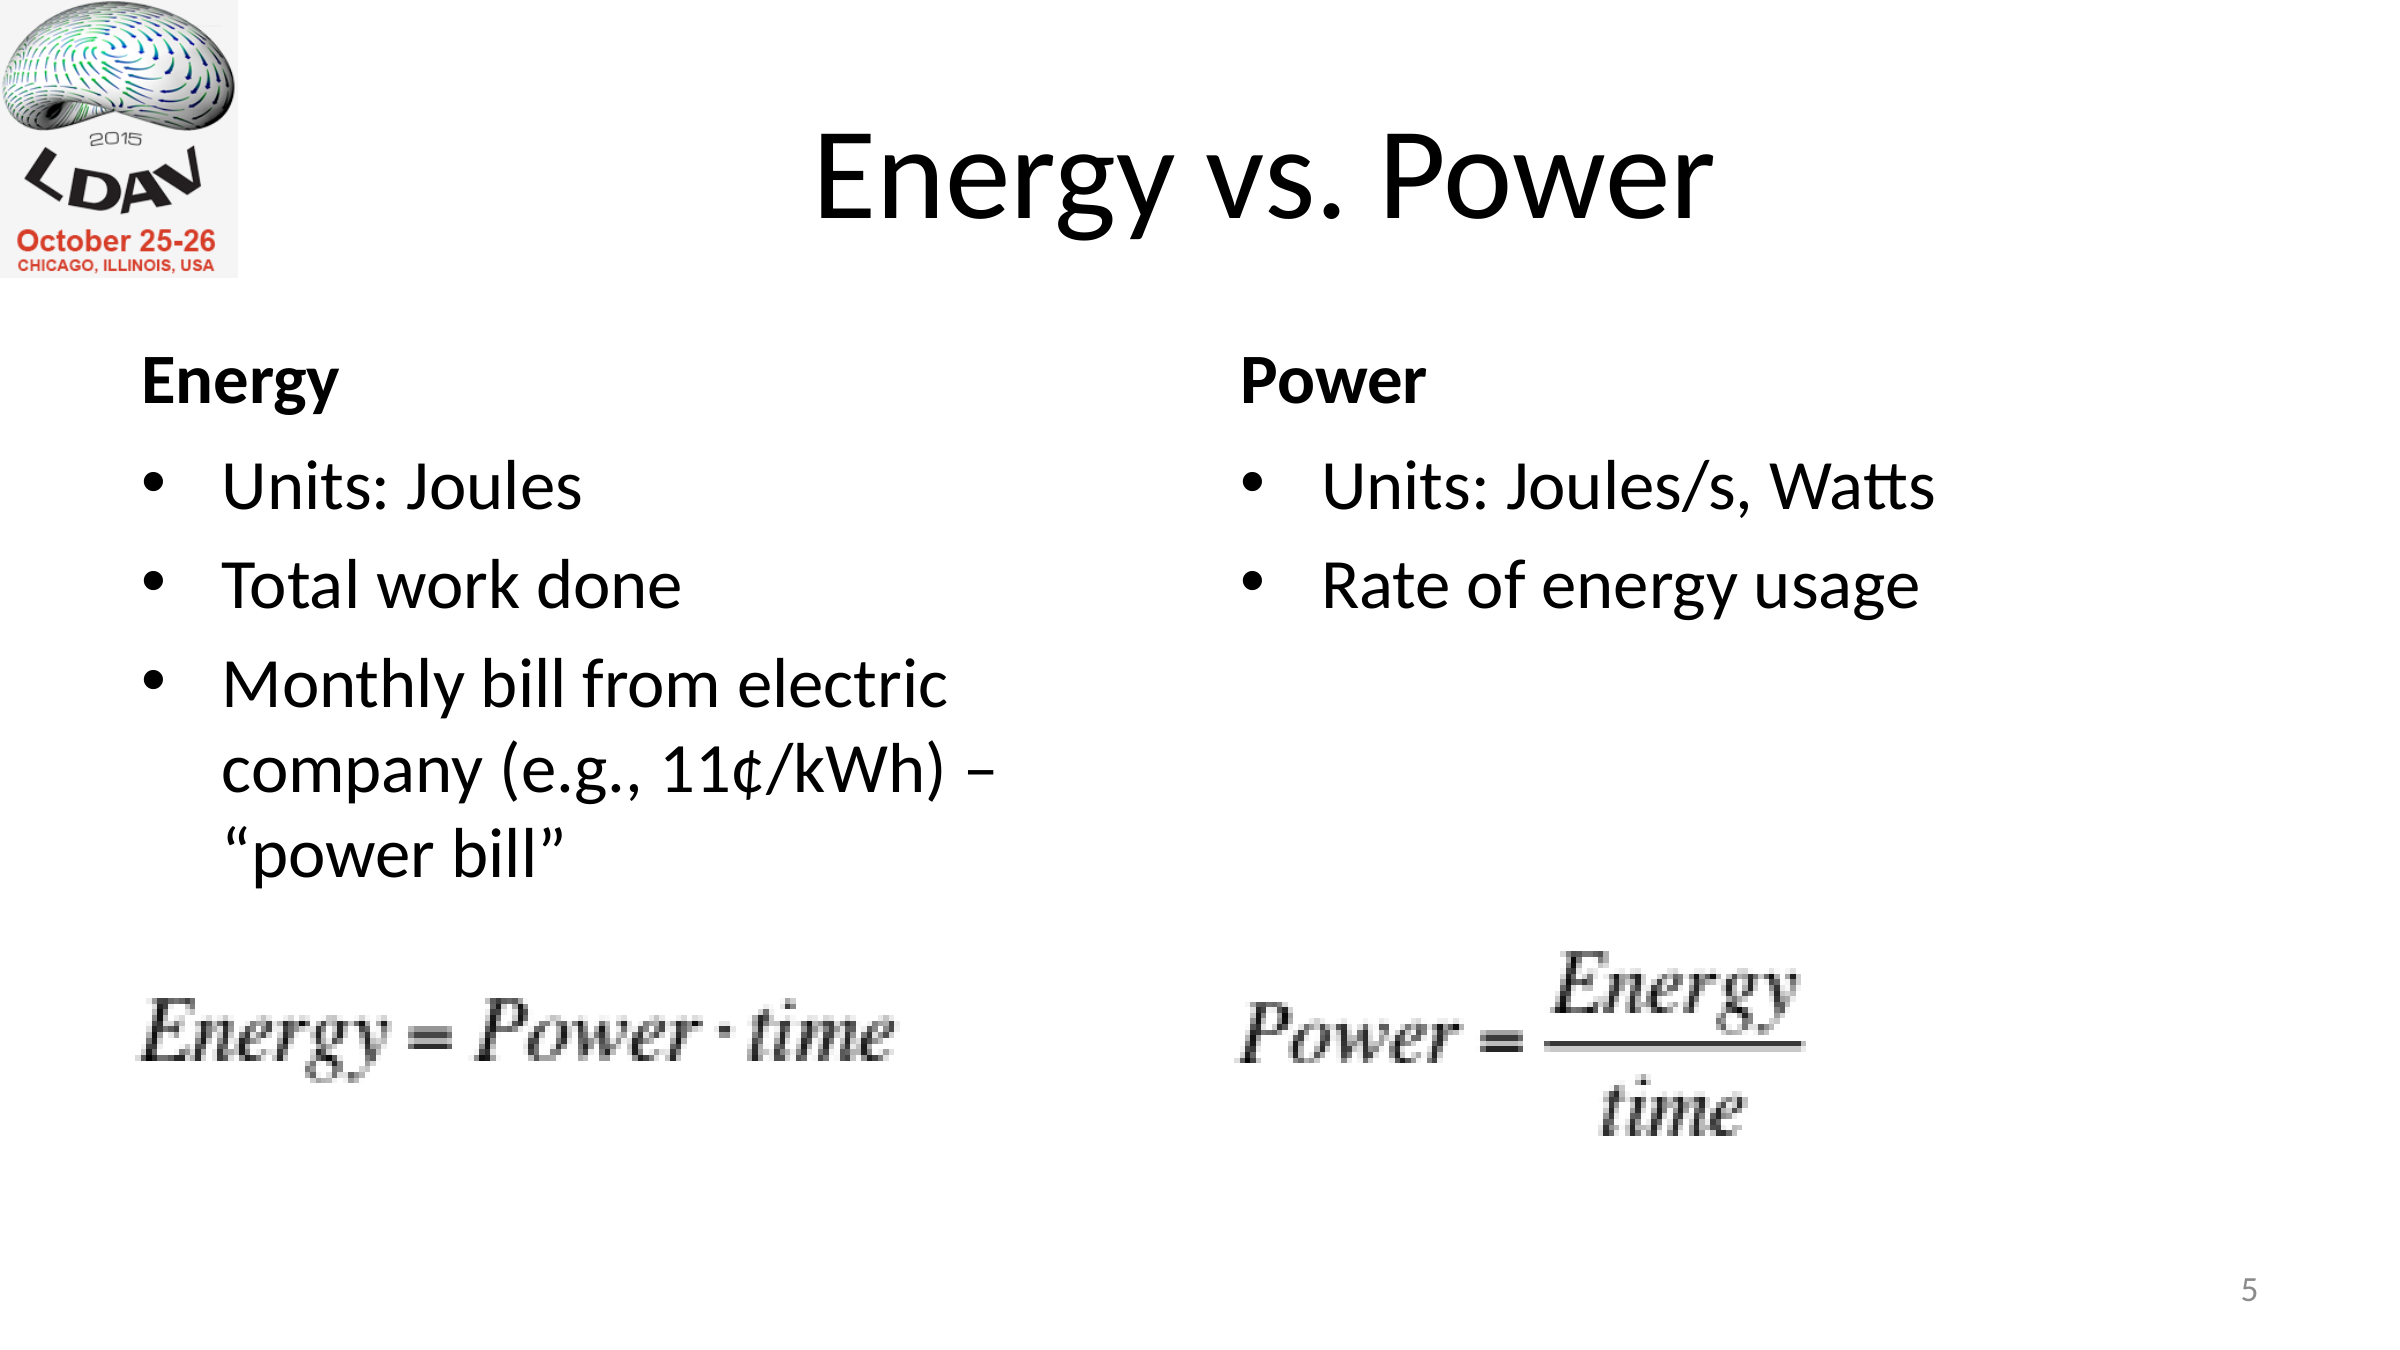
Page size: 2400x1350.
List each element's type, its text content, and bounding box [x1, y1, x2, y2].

list Units: Joules Total work done Monthly bill from electric company (e.g., 11¢/kWh) – “power bill” [120, 429, 1181, 1206]
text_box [124, 987, 901, 1096]
list Units: Joules/s, Watts Rate of energy usage [1219, 428, 2280, 1206]
title Energy vs. Power [249, 54, 2280, 279]
picture [0, 0, 238, 278]
list Energy [120, 302, 1181, 429]
list Power [1219, 302, 2280, 428]
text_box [1224, 924, 1813, 1143]
slide_number 4 [1719, 1251, 2280, 1324]
